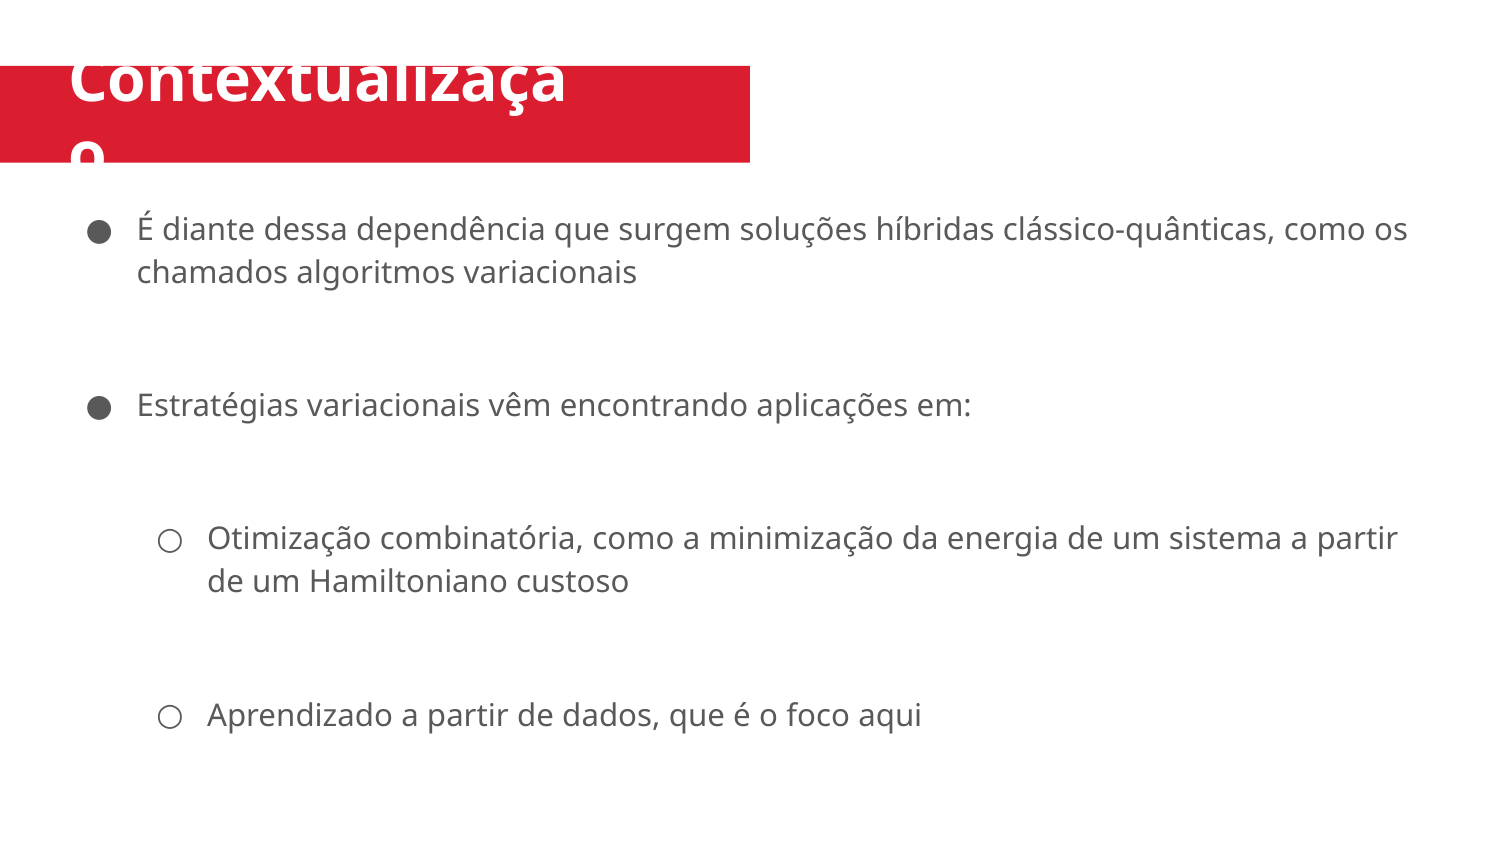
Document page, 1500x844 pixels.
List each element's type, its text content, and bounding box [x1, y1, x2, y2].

list É diante dessa dependência que surgem soluções híbridas clássico-quânticas, como os chamados algoritmos variacionais Estratégias variacionais vêm encontrando aplicações em: Otimização combinatória, como a minimização da energia de um sistema a partir de um Hamiltoniano custoso Aprendizado a partir de dados, que é o foco aqui [51, 189, 1449, 750]
text_box [0, 65, 750, 163]
text_box Contextualização [53, 73, 604, 155]
